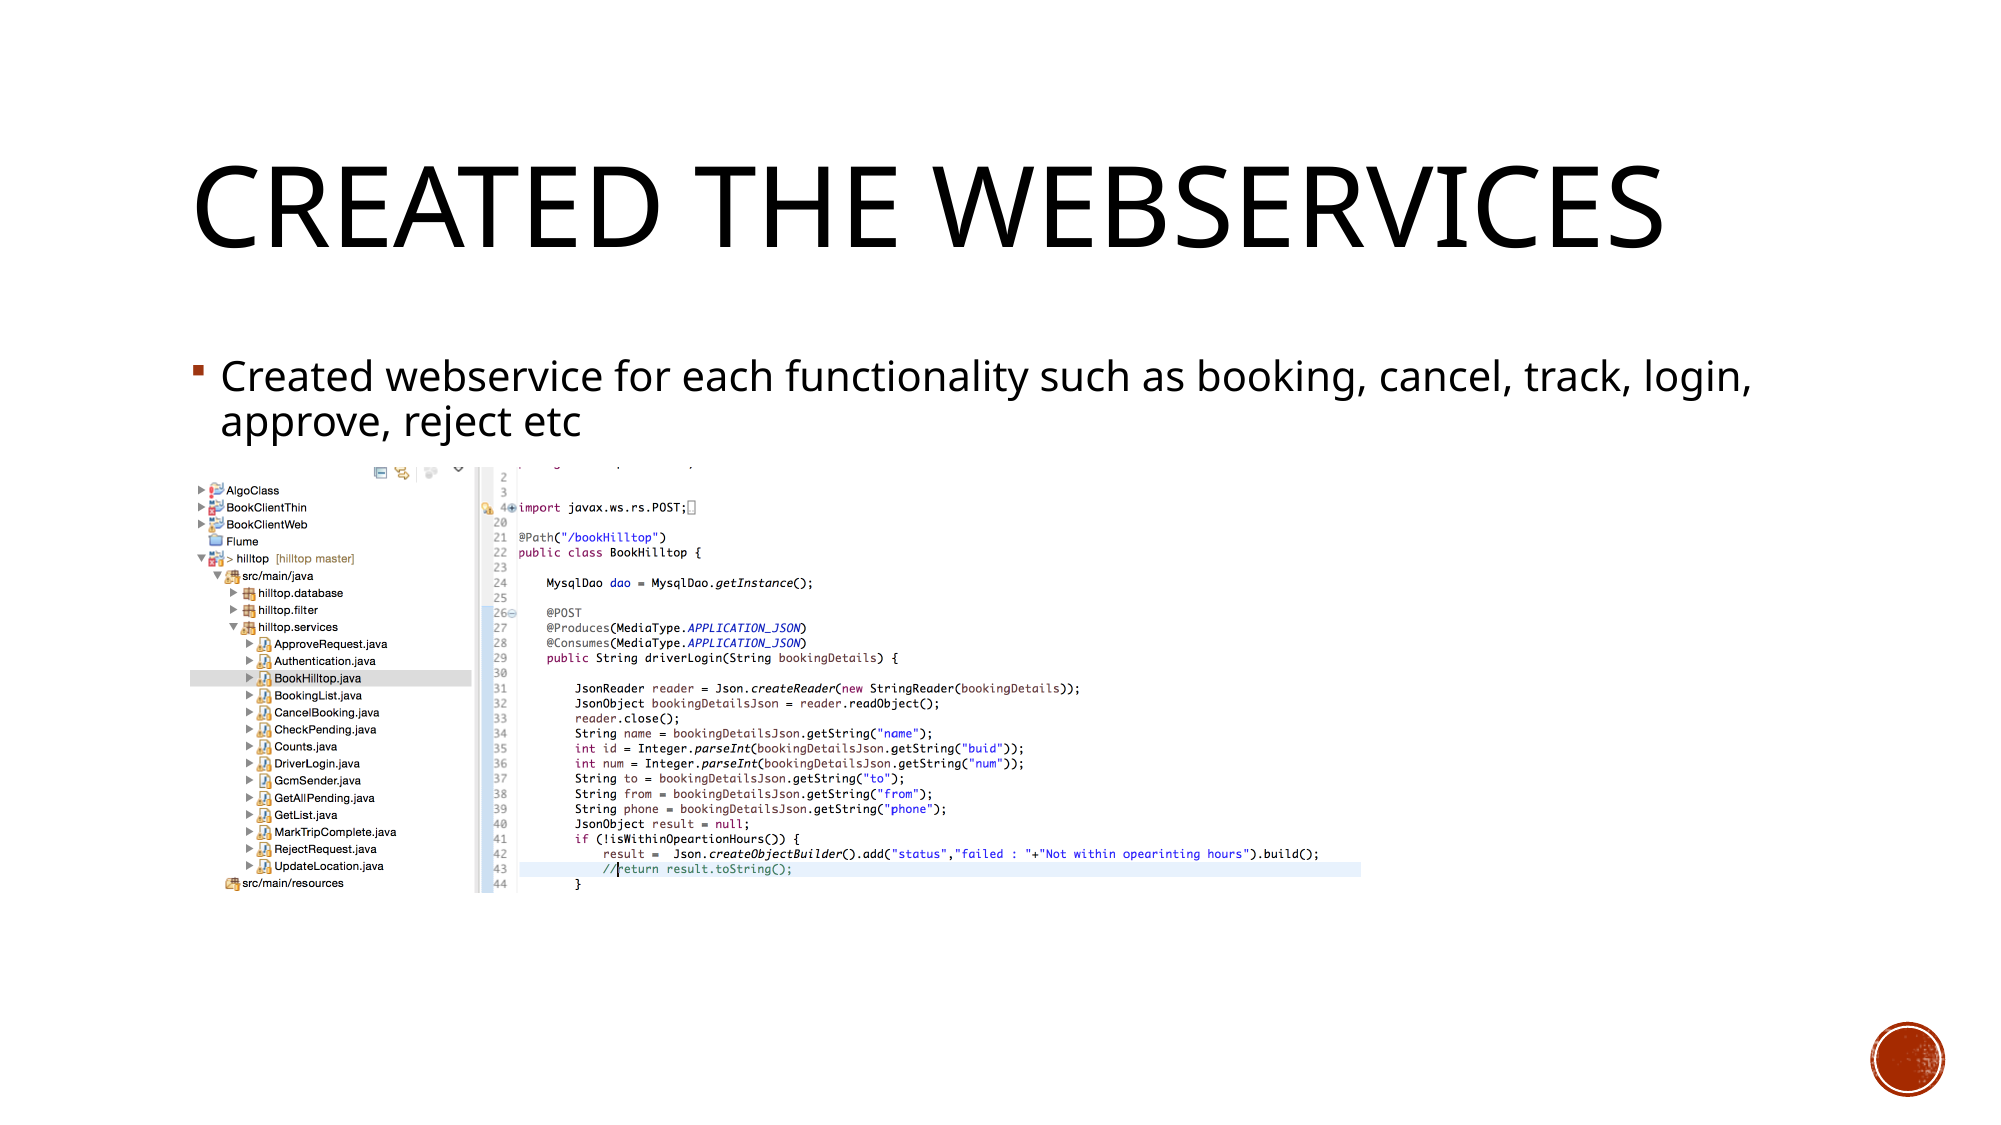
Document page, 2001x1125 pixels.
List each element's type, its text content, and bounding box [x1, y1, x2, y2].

picture [190, 467, 1361, 893]
list Created webservice for each functionality such as booking, cancel, track, login, approve, reject etc [175, 348, 1826, 1013]
title Created the webservices [175, 79, 1826, 344]
